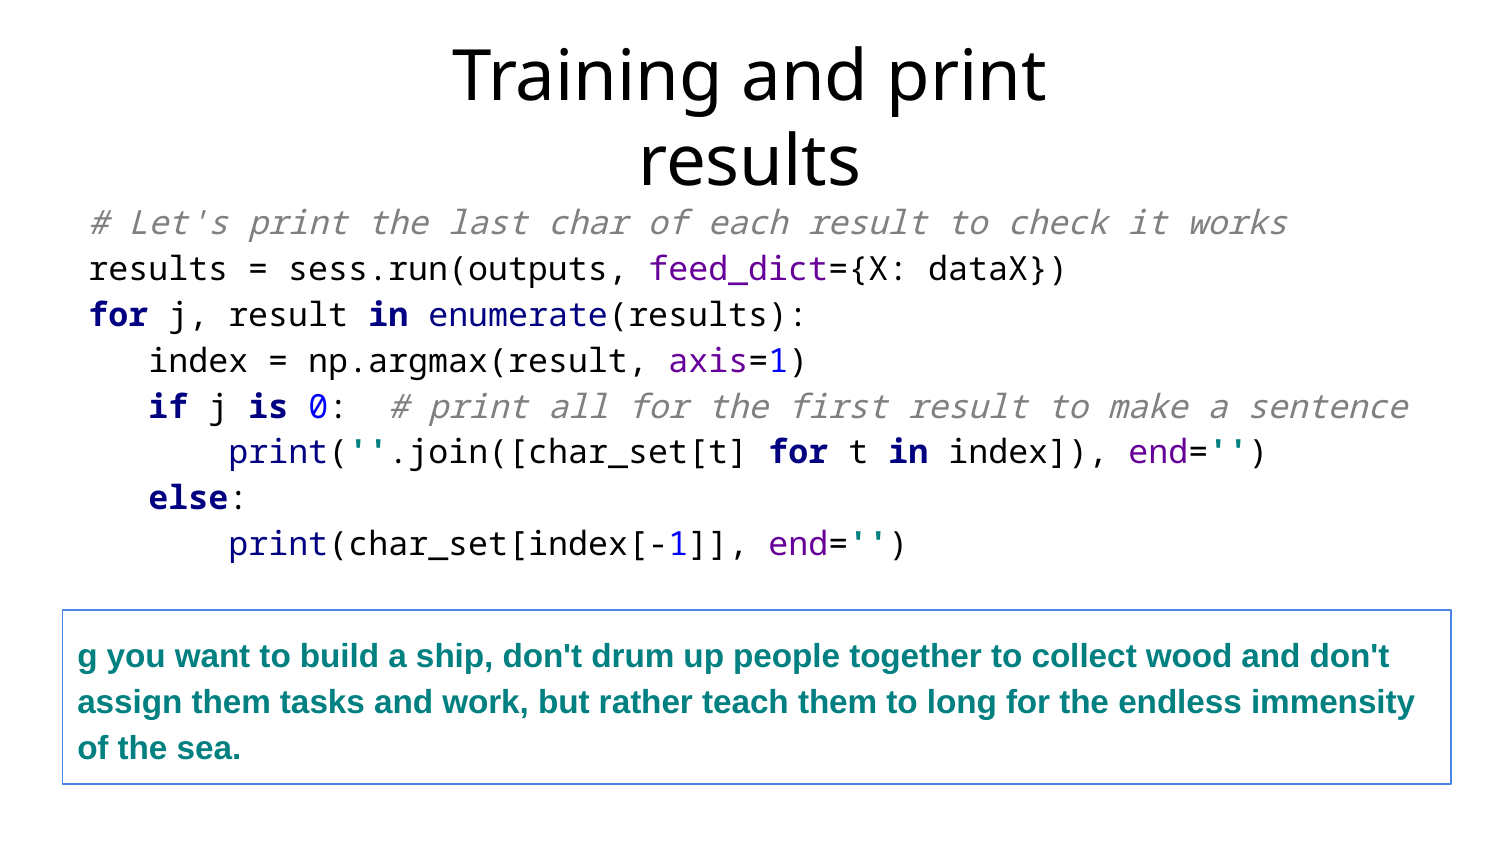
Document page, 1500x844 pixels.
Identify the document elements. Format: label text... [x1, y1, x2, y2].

text_box g you want to build a ship, don't drum up people together to collect wood and don't assign them tasks and work, but rather teach them to long for the endless immensity of the sea. [62, 609, 1451, 784]
title Training and print results [334, 9, 1166, 221]
text_box # Let's print the last char of each result to check it works results = sess.run(outputs, feed_dict={X: dataX}) for j, result in enumerate(results): index = np.argmax(result, axis=1) if j is 0: # print all for the first result to make a sentence print(''.join([char_set[t] for t in index]), end='') else: print(char_set[index[-1]], end='') [73, 185, 1500, 573]
